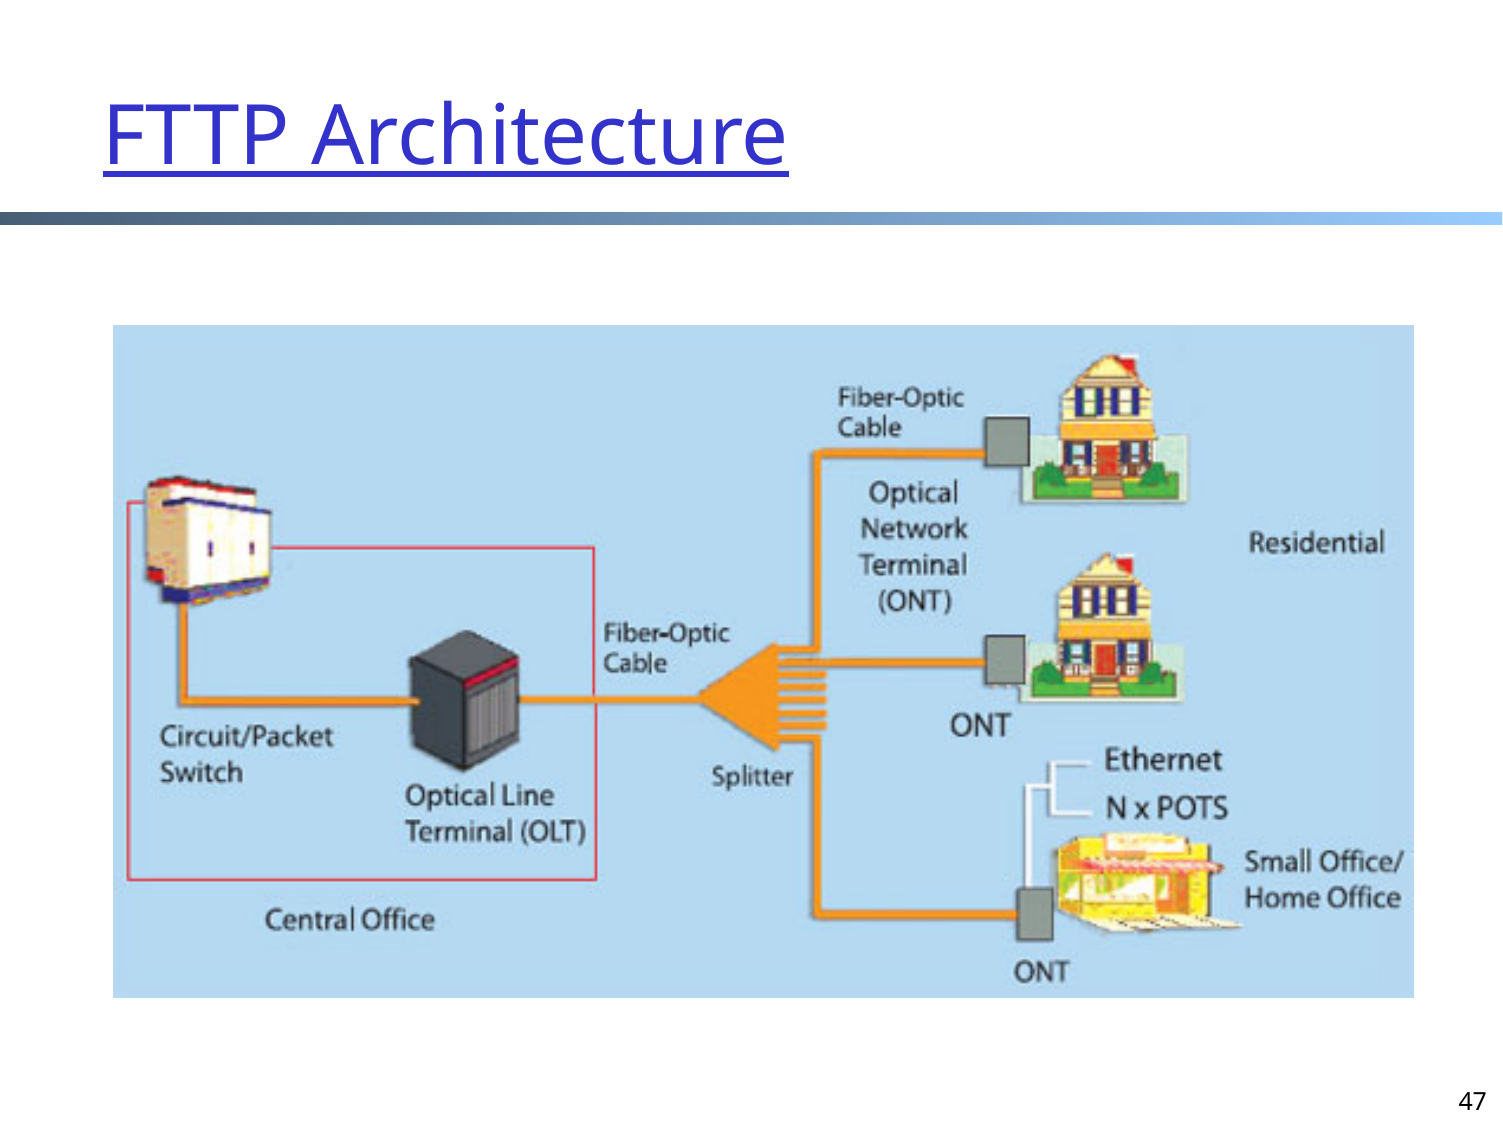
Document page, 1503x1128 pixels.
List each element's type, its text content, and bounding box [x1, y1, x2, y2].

picture [113, 325, 1414, 998]
slide_number 47 [1151, 1051, 1503, 1128]
title FTTP Architecture [87, 37, 1365, 226]
